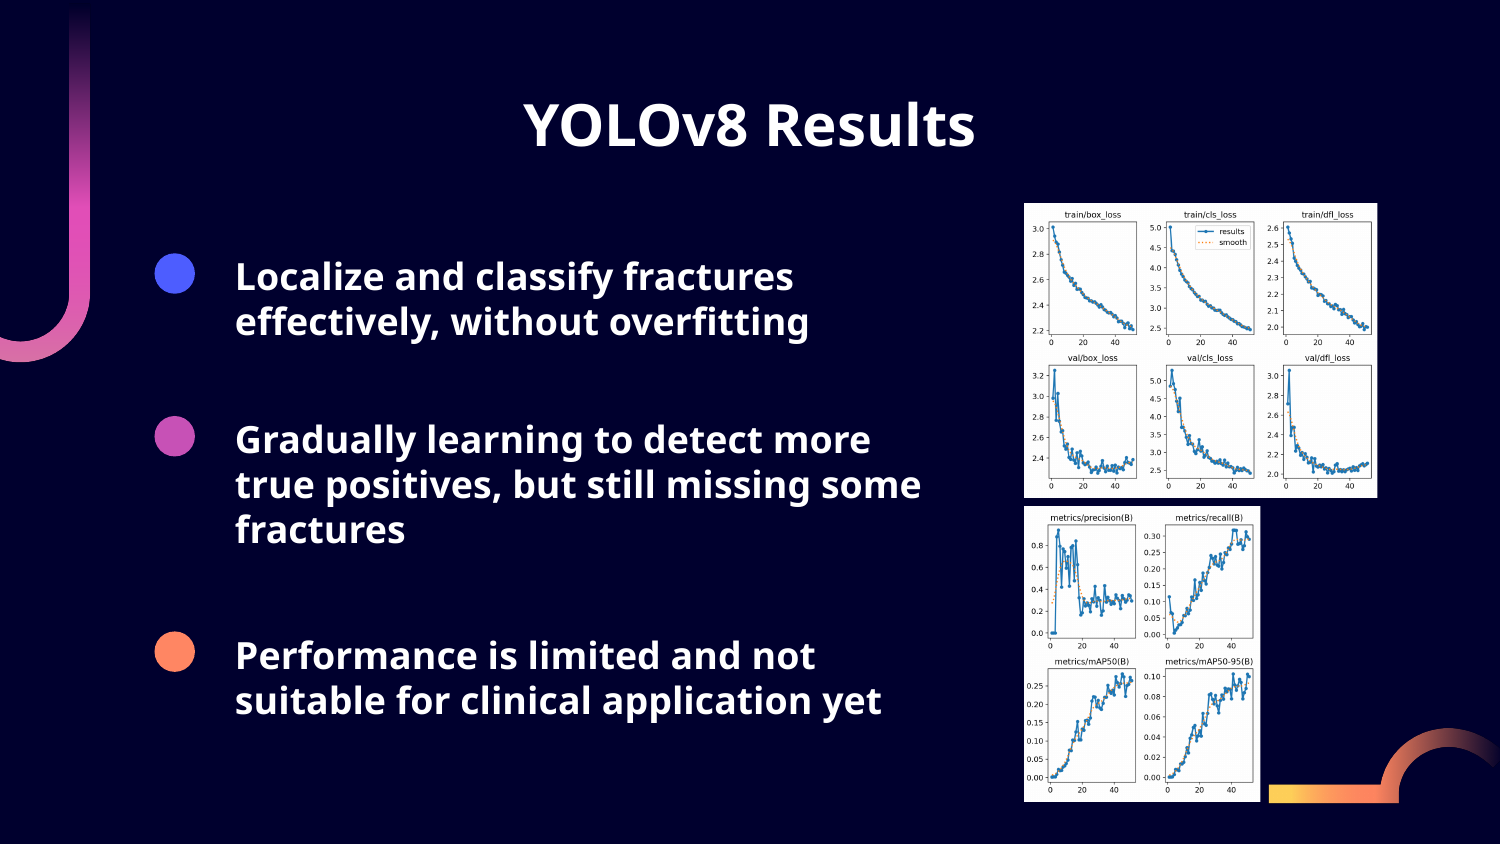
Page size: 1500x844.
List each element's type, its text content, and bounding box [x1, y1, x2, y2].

text_box [154, 415, 195, 457]
text_box [154, 253, 195, 294]
picture [1023, 203, 1378, 499]
subtitle Gradually learning to detect more true positives, but still missing some fractures [219, 403, 940, 567]
subtitle Localize and classify fractures effectively, without overfitting [219, 247, 940, 358]
picture [0, 0, 117, 375]
subtitle Performance is limited and not suitable for clinical application yet [219, 627, 940, 737]
title YOLOv8 Results [118, 72, 1382, 167]
picture [1023, 506, 1500, 844]
text_box [154, 631, 195, 672]
